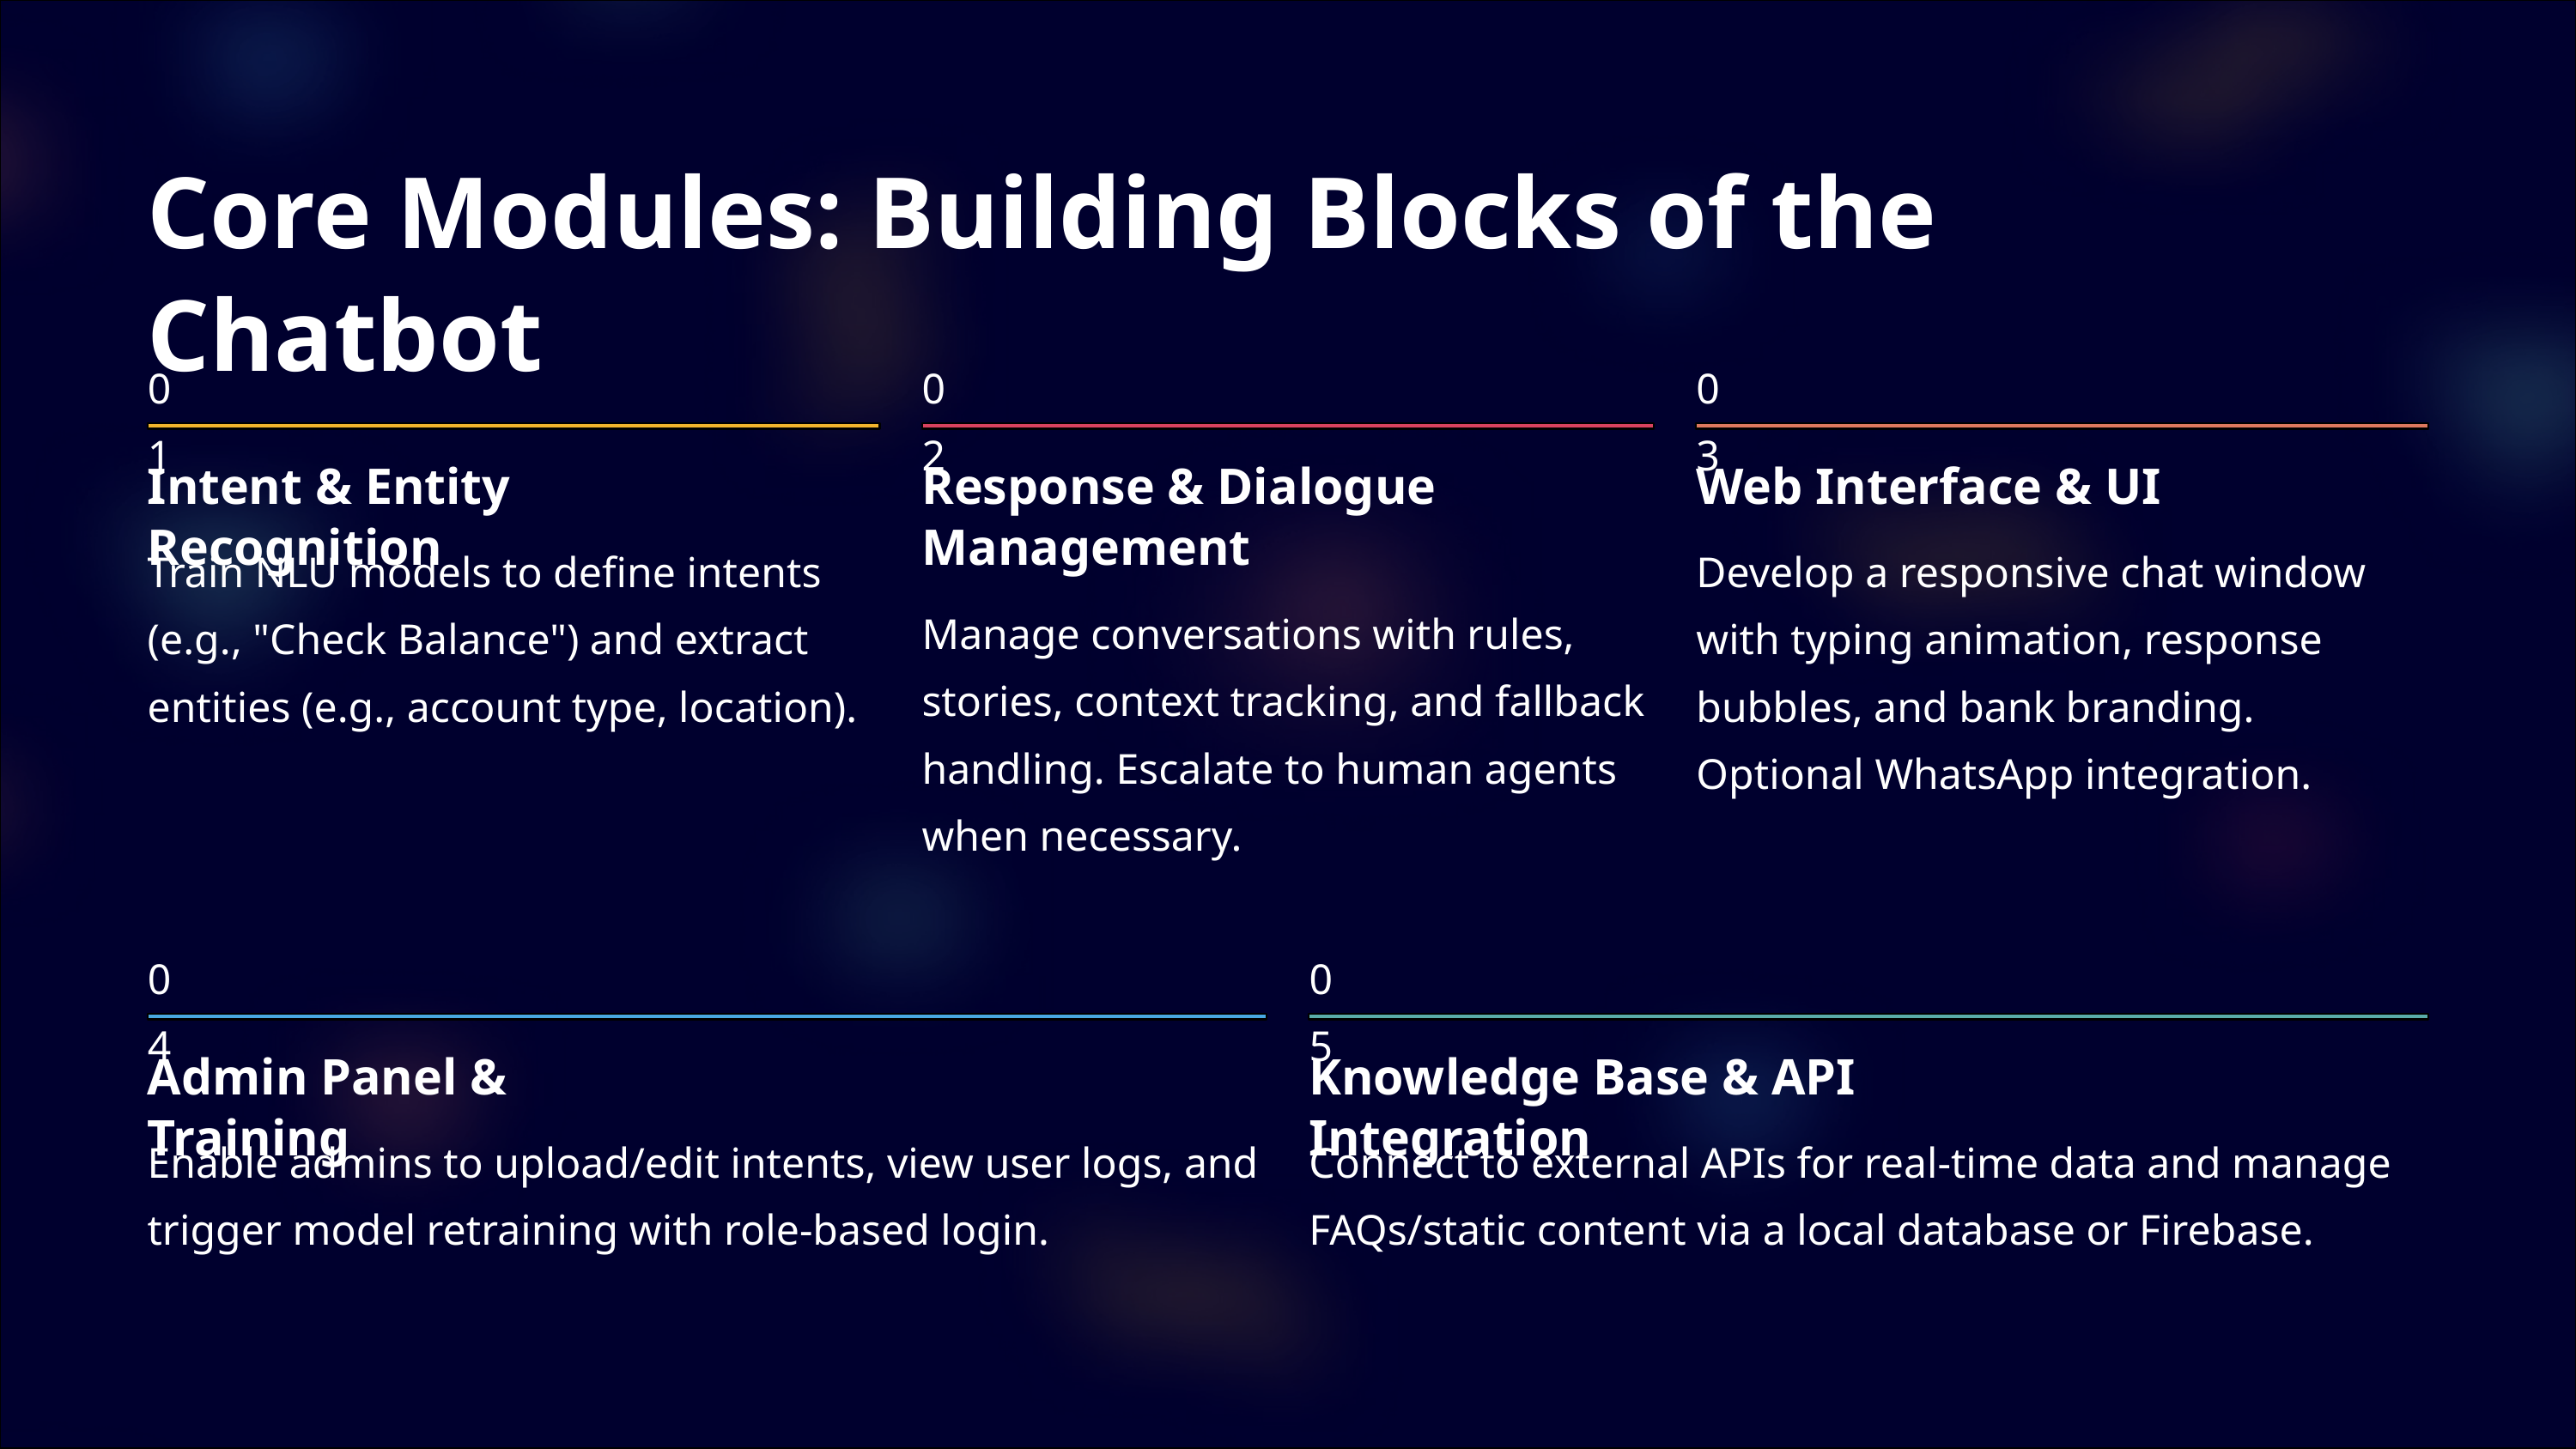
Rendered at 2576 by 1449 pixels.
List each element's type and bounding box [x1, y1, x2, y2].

text_box [1309, 1014, 2429, 1020]
text_box [0, 0, 2576, 1449]
text_box [147, 423, 880, 429]
text_box [1696, 423, 2429, 429]
text_box [921, 423, 1655, 429]
text_box [147, 1014, 1267, 1020]
